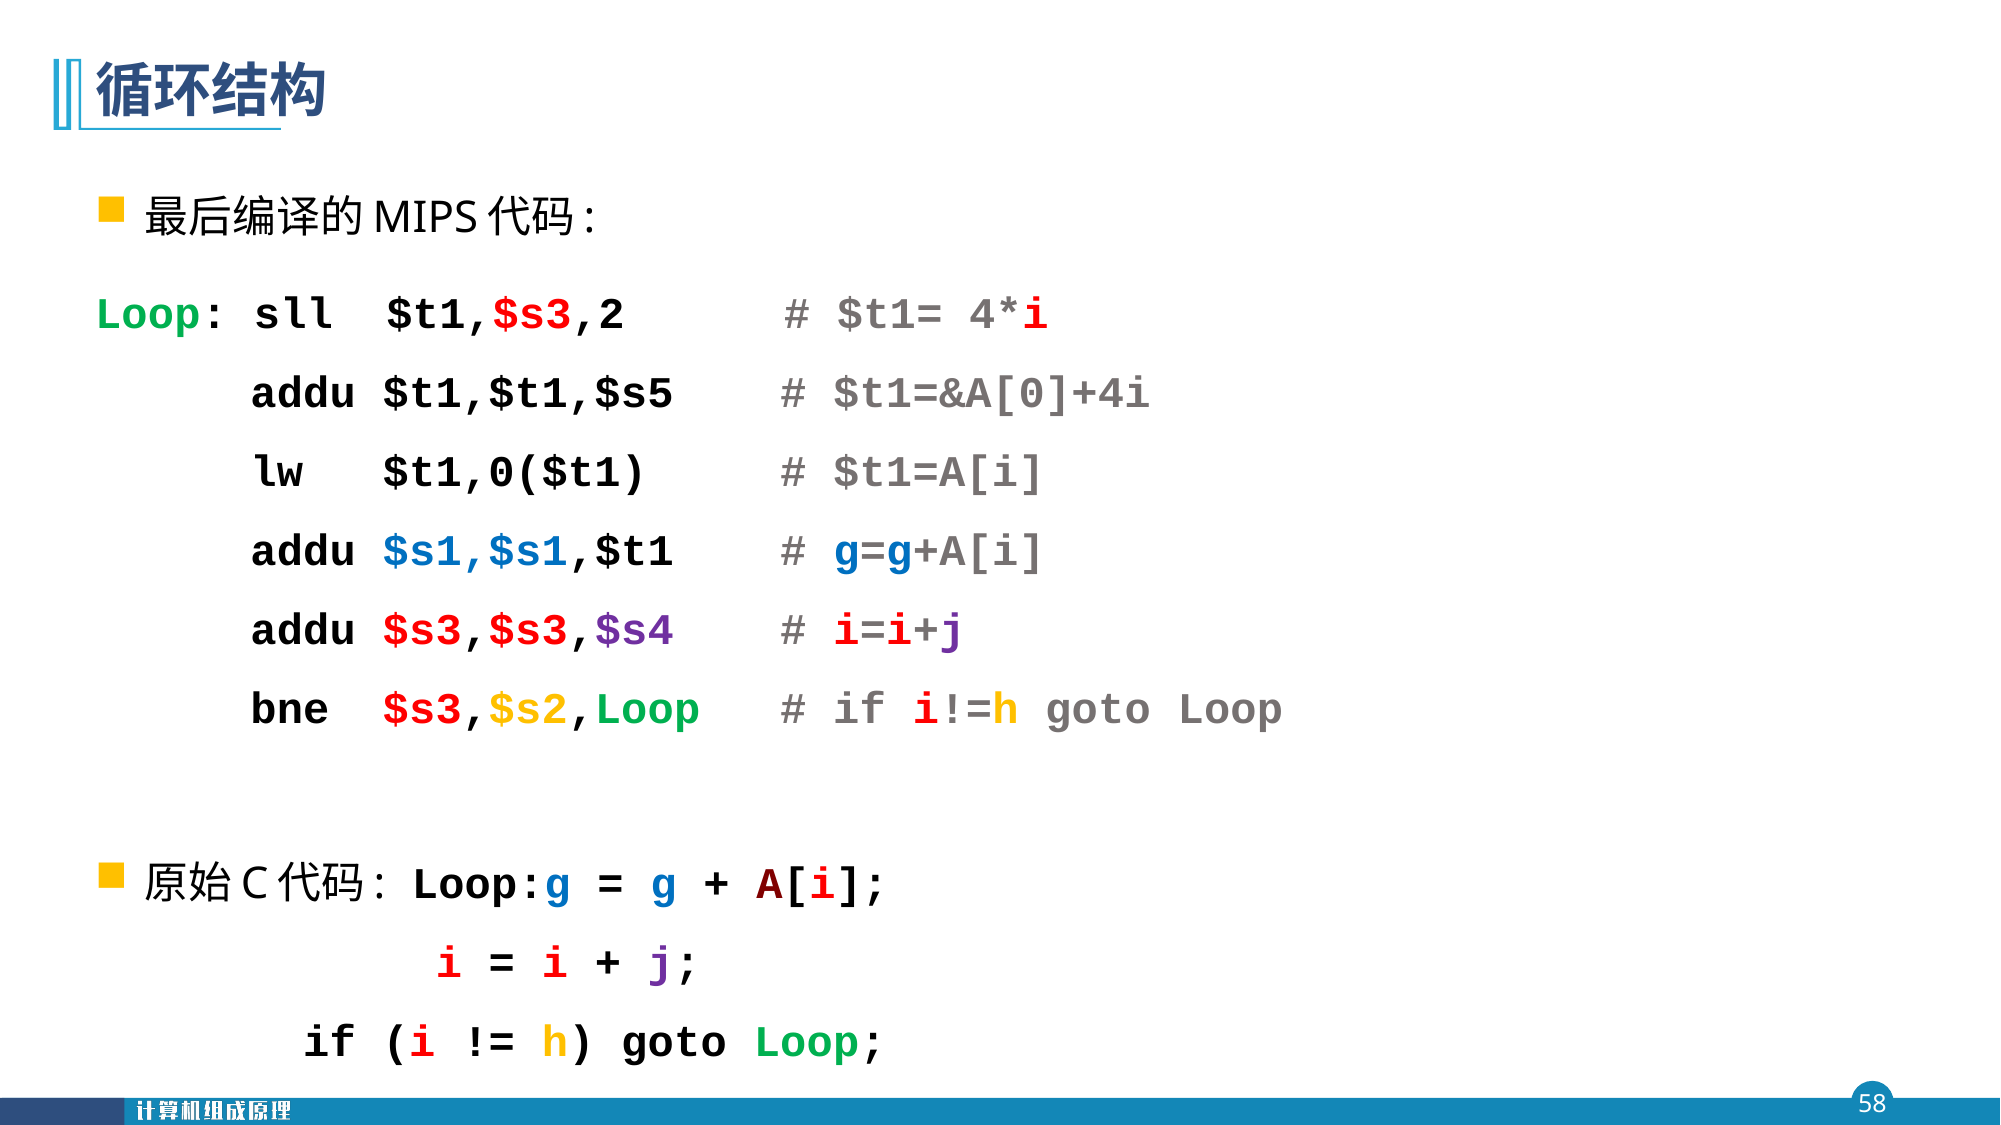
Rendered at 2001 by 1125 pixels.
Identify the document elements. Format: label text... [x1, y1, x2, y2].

list 最后编译的MIPS代码: Loop: sll $t1,$s3,2 # $t1= 4*i addu $t1,$t1,$s5 # $t1=&A[0]+4i lw $t1,0($t1) # $t1=A[i] addu $s1,$s1,$t1 # g=g+A[i] addu $s3,$s3,$s4 # i=i+j bne $s3,$s2,Loop # if i!=h goto Loop 原始C代码: Loop:g = g + A[i]; i = i + j; if (i != h) goto Loop; [80, 154, 1805, 1080]
title 循环结构 [80, 42, 1805, 144]
